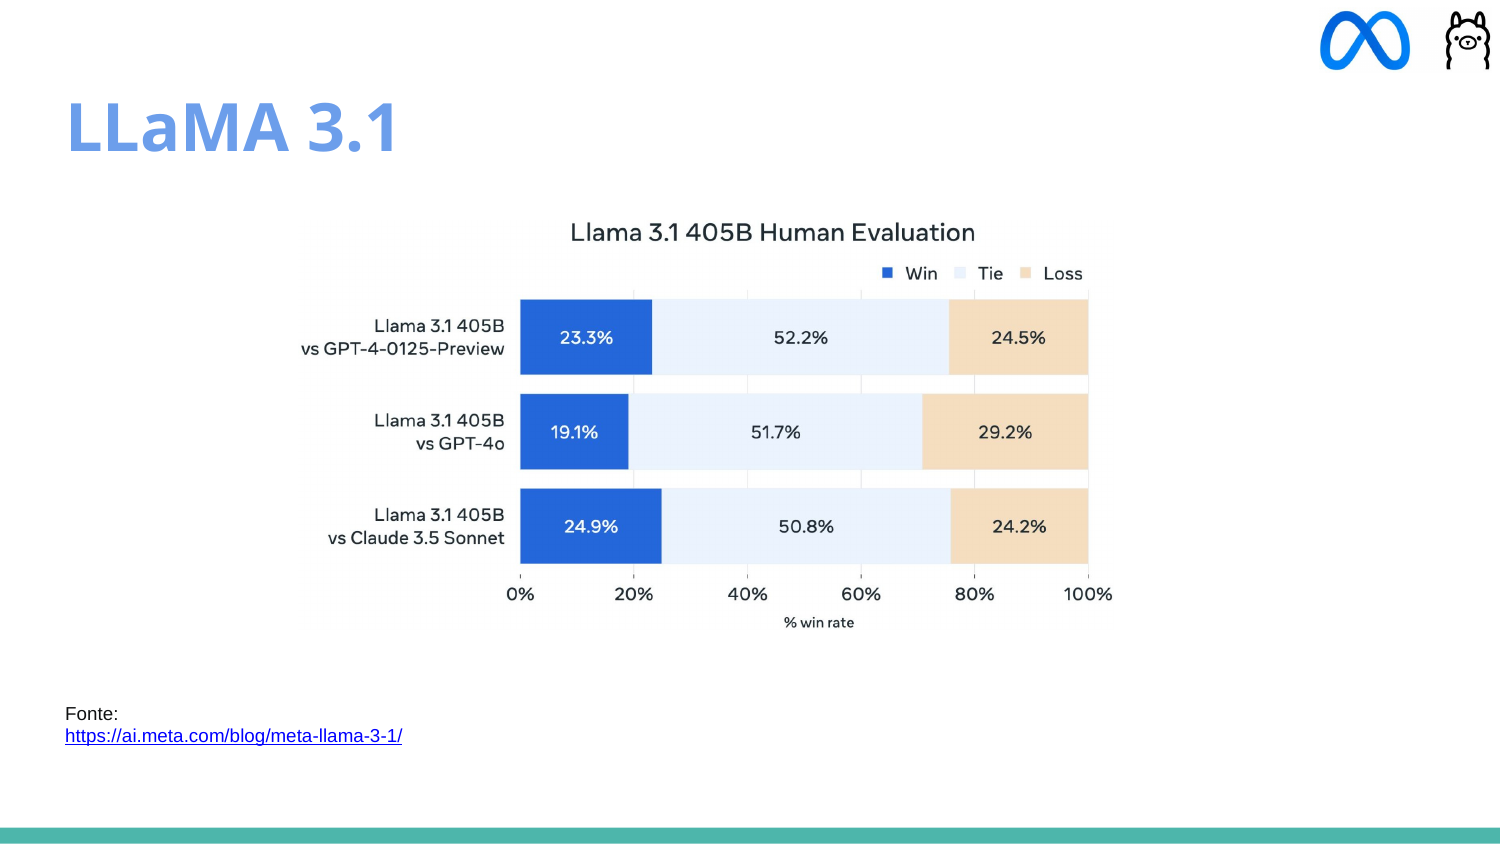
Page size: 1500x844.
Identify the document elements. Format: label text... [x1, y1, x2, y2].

picture [1319, 6, 1492, 74]
picture [298, 220, 1114, 630]
title LLaMA 3.1 [11, 8, 1056, 227]
text_box Fonte: https://ai.meta.com/blog/meta-llama-3-1/ [63, 699, 461, 747]
